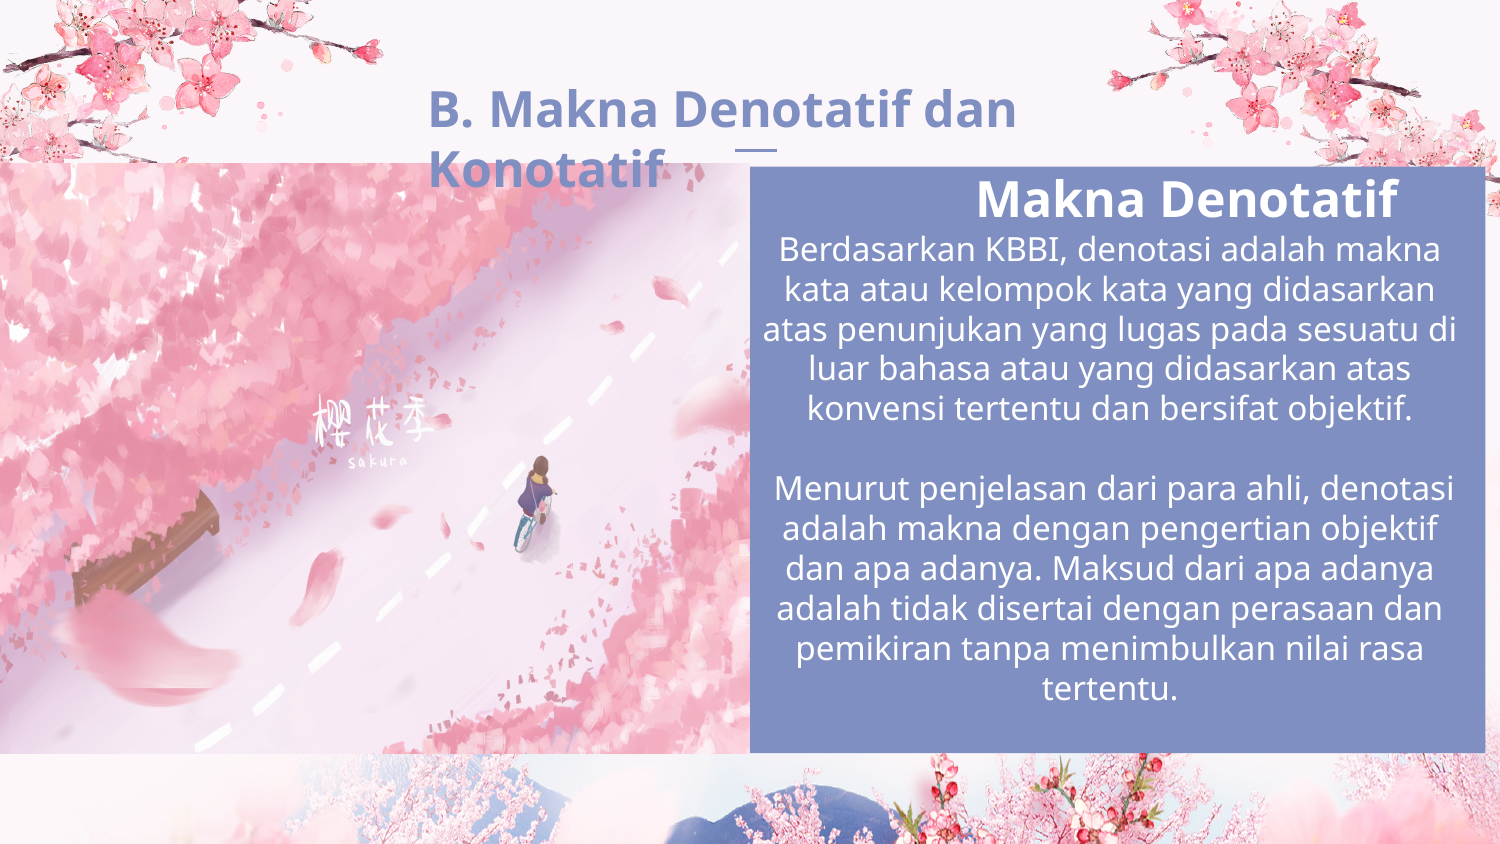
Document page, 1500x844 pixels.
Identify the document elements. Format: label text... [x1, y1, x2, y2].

text_box Makna Denotatif Berdasarkan KBBI, denotasi adalah makna kata atau kelompok kata yang didasarkan atas penunjukan yang lugas pada sesuatu di luar bahasa atau yang didasarkan atas konvensi tertentu dan bersifat objektif. Menurut penjelasan dari para ahli, denotasi adalah makna dengan pengertian objektif dan apa adanya. Maksud dari apa adanya adalah tidak disertai dengan perasaan dan pemikiran tanpa menimbulkan nilai rasa tertentu. [750, 166, 1486, 754]
picture [1060, 0, 1500, 326]
picture [0, 0, 1500, 844]
text_box B. Makna Denotatif dan Konotatif [413, 69, 1181, 205]
